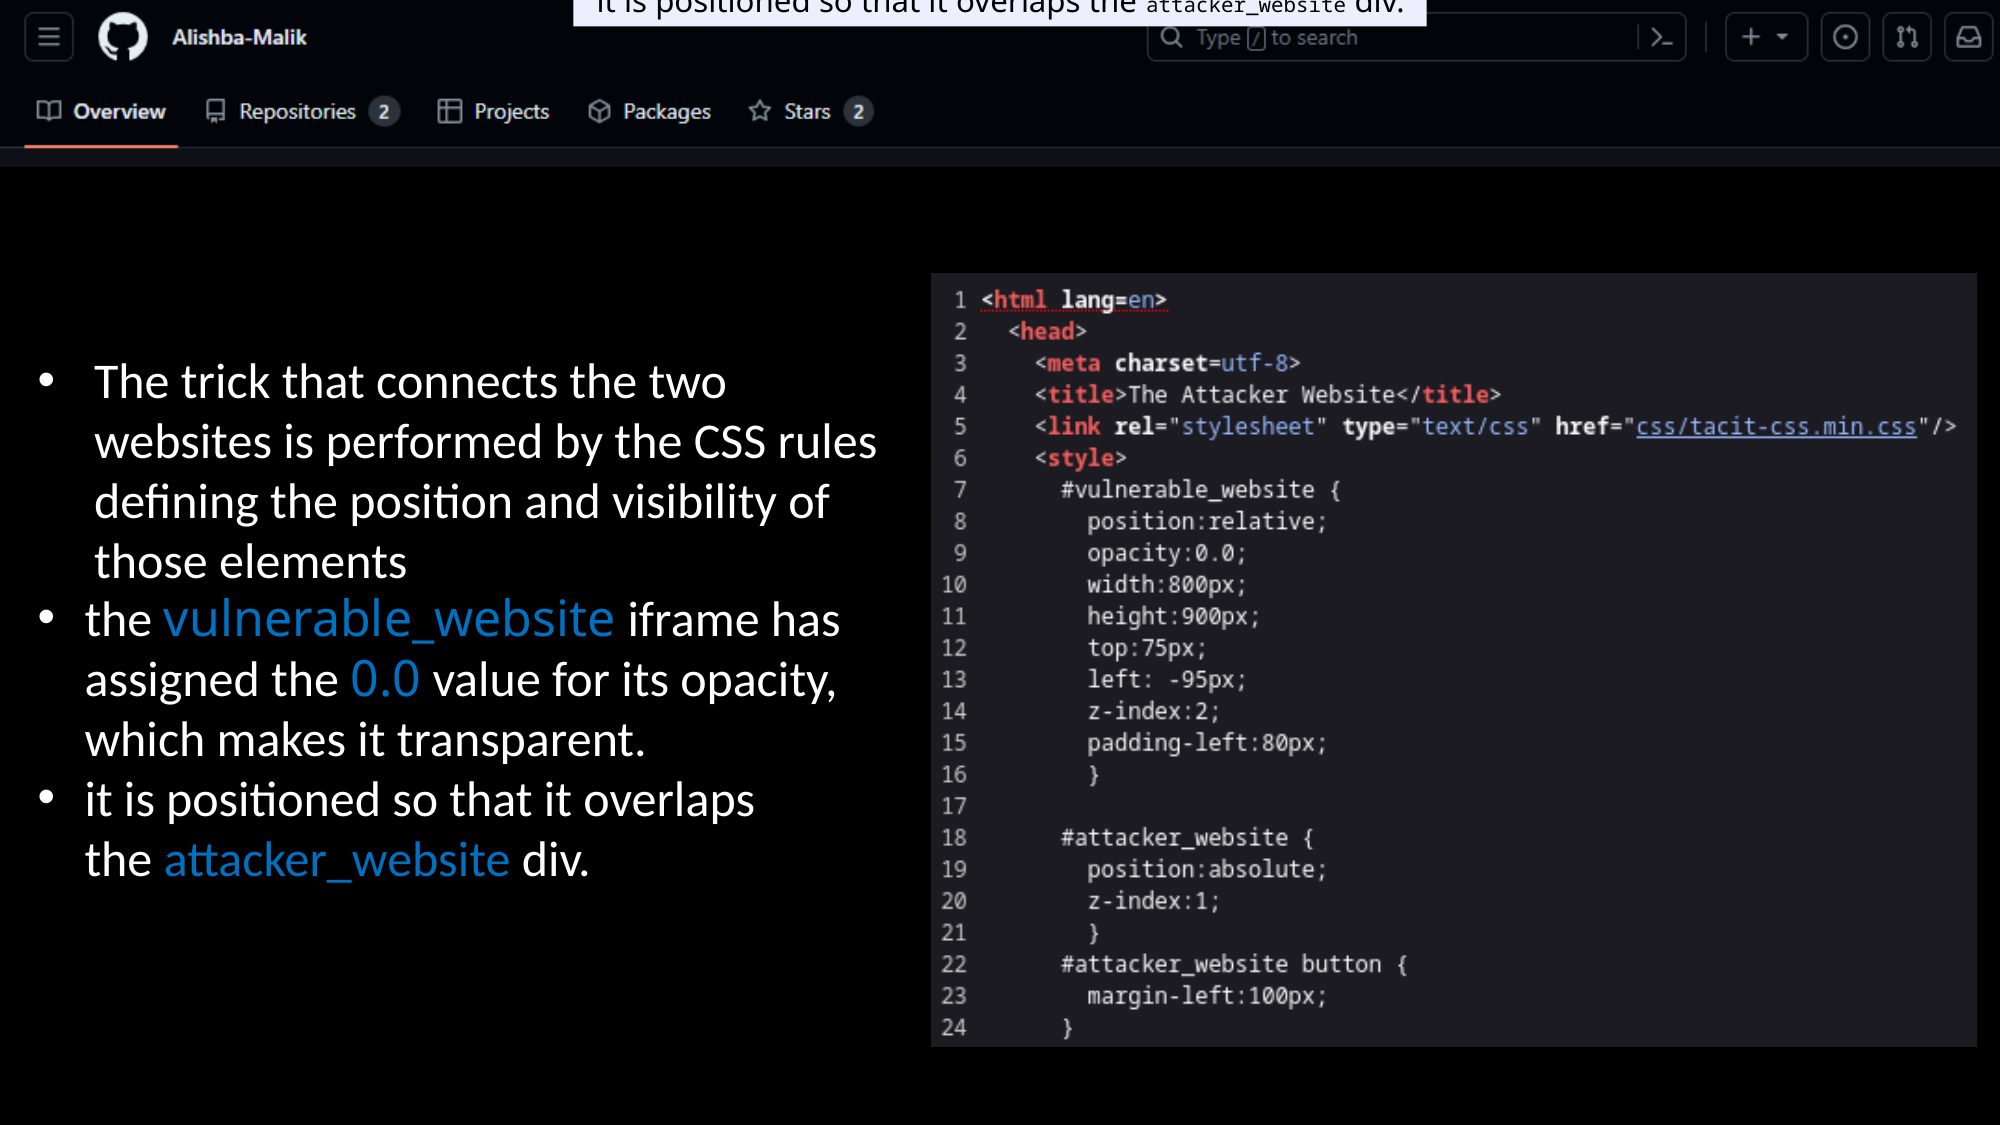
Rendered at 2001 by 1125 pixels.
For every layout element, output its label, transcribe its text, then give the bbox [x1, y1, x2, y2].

text_box The trick that connects the two websites is performed by the CSS rules defining the position and visibility of those elements [23, 341, 930, 597]
text_box the vulnerable_website iframe has assigned the 0.0 value for its opacity, which makes it transparent. it is positioned so that it overlaps the attacker_website div. [23, 597, 930, 894]
picture [930, 273, 1977, 1047]
picture [0, 0, 2000, 167]
